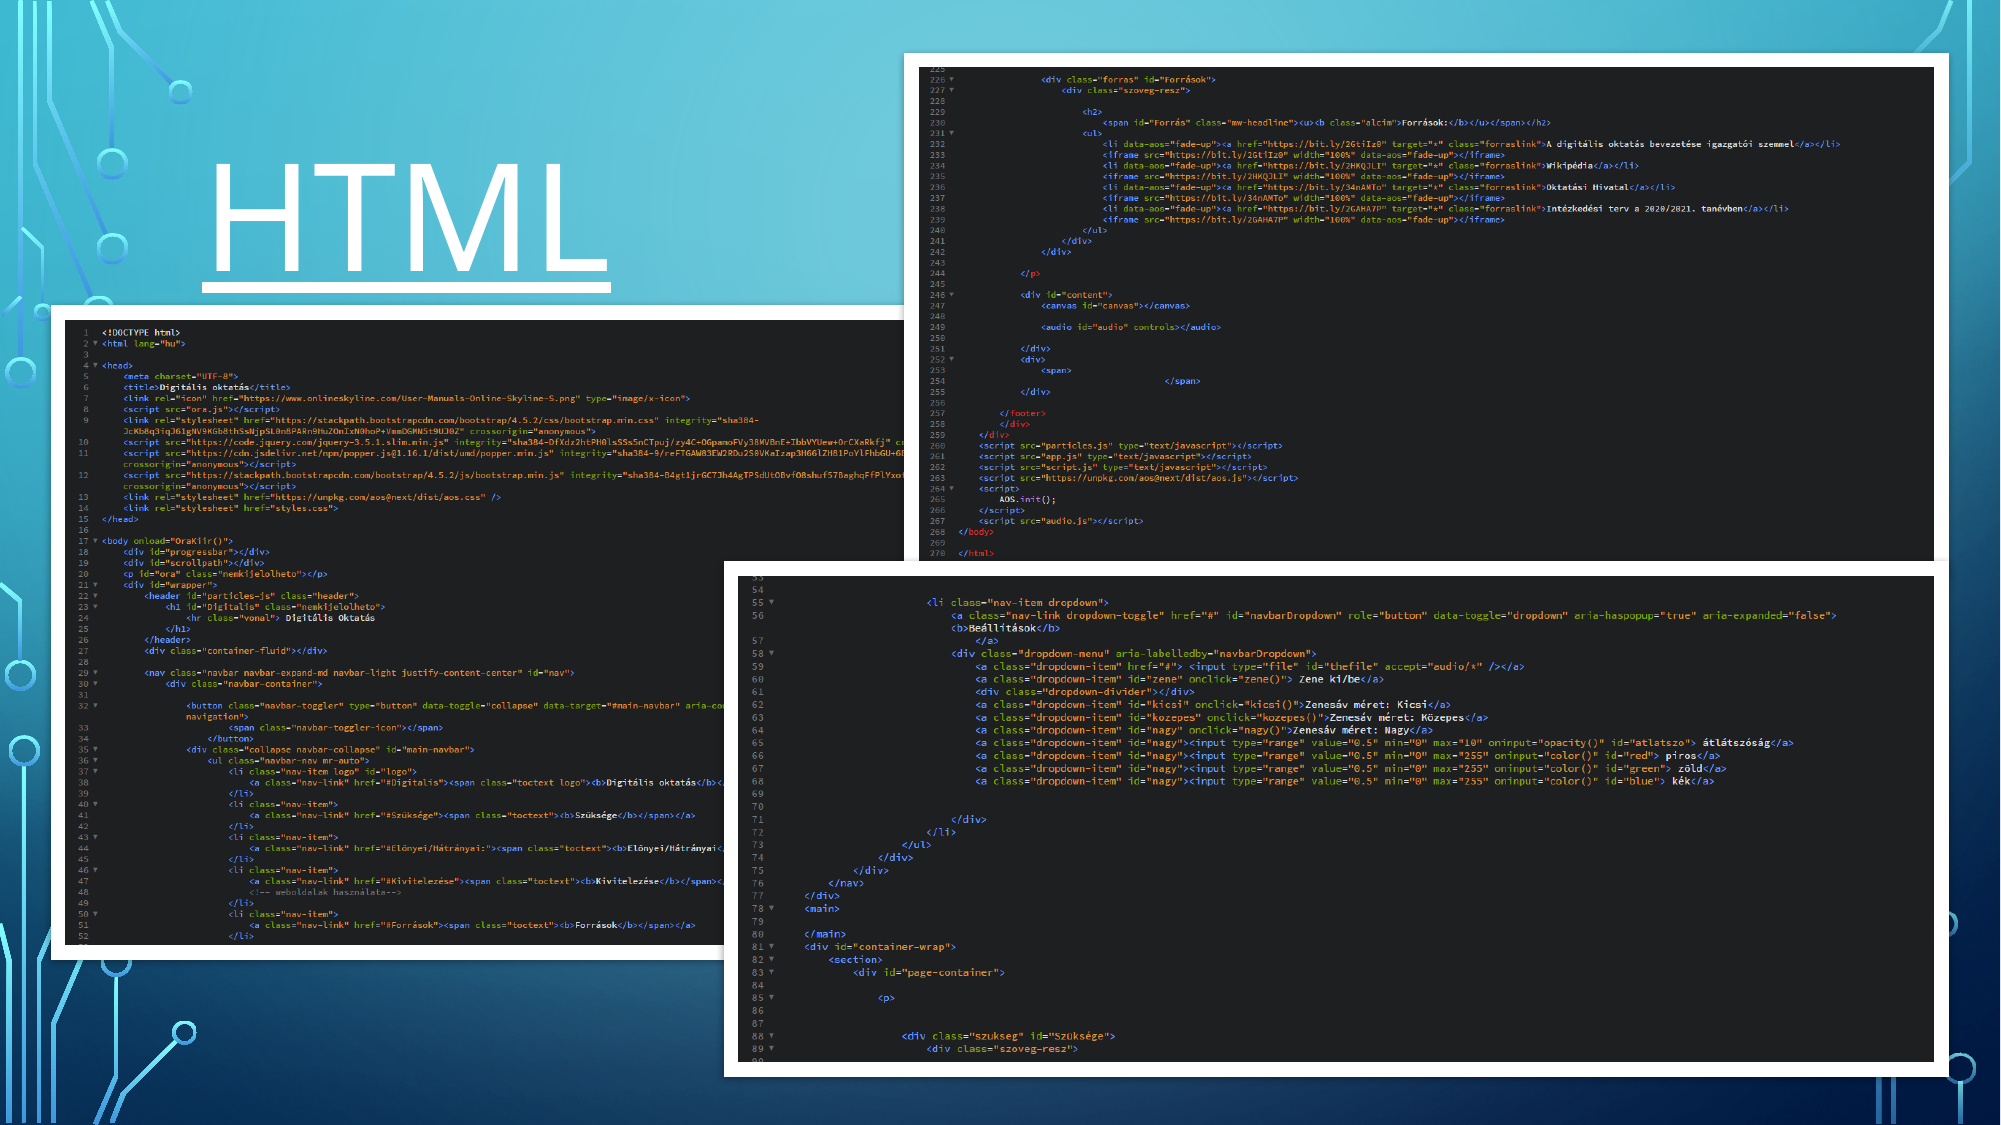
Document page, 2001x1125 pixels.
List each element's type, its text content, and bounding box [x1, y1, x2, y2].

picture [737, 575, 1935, 1063]
picture [918, 67, 1935, 563]
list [64, 319, 1108, 946]
title HTML [187, 101, 899, 302]
